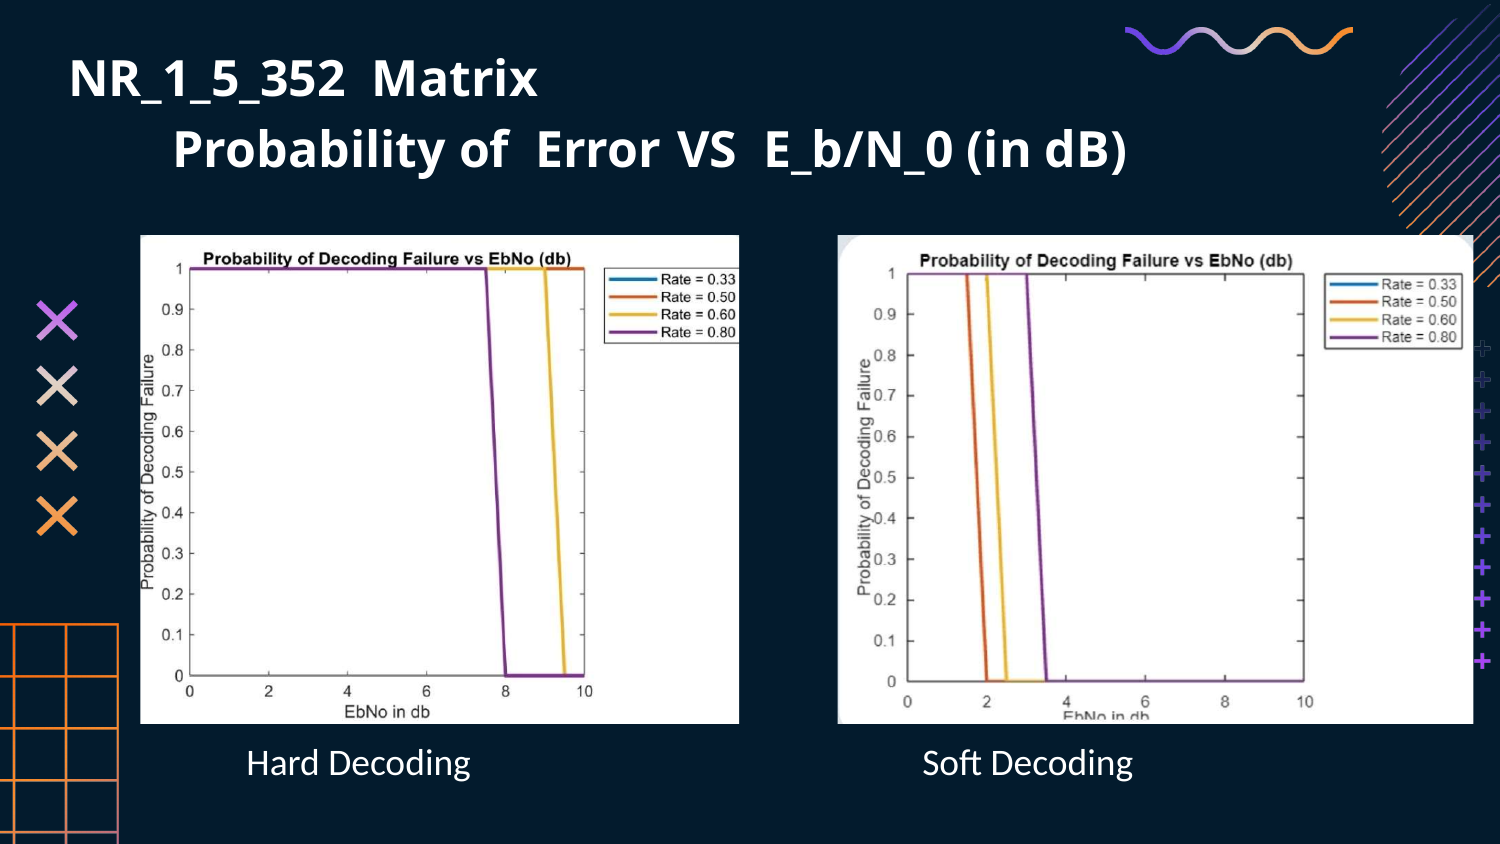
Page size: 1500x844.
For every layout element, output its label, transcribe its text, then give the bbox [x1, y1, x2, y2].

picture [837, 0, 1500, 724]
picture [139, 235, 740, 724]
title NR_1_5_352 Matrix Probability of Error VS E_b/N_0 (in dB) [53, 31, 1317, 191]
picture [1125, 27, 1353, 55]
picture [0, 623, 119, 844]
picture [36, 300, 78, 536]
text_box Soft Decoding [907, 732, 1306, 799]
text_box Hard Decoding [231, 732, 520, 799]
